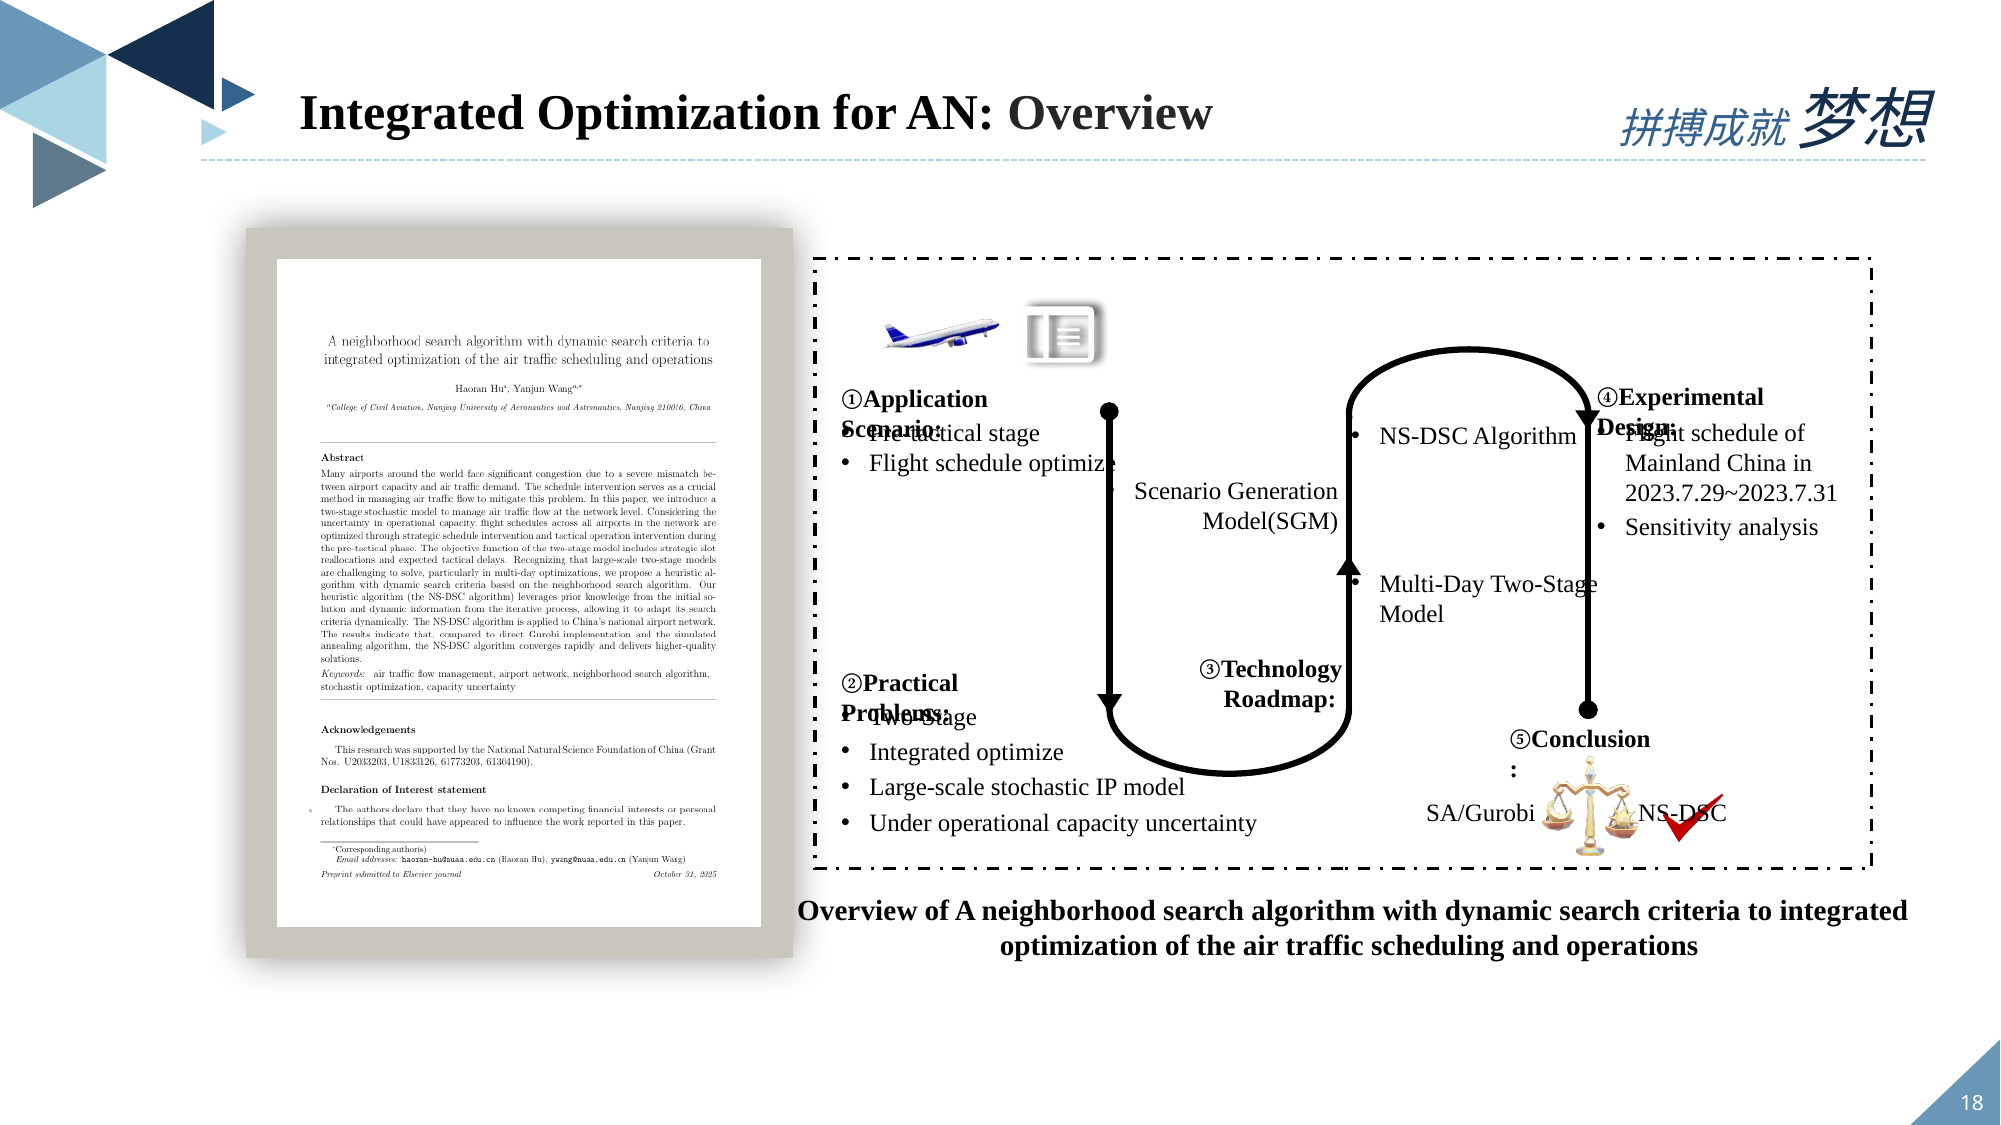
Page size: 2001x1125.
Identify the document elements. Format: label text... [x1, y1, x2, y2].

text_box Integrated Optimization for AN: Overview [284, 72, 1412, 148]
picture [277, 258, 762, 928]
text_box Overview of A neighborhood search algorithm with dynamic search criteria to integrated optimization of the air traffic scheduling and operations [725, 884, 1981, 969]
text_box [820, 258, 1873, 869]
